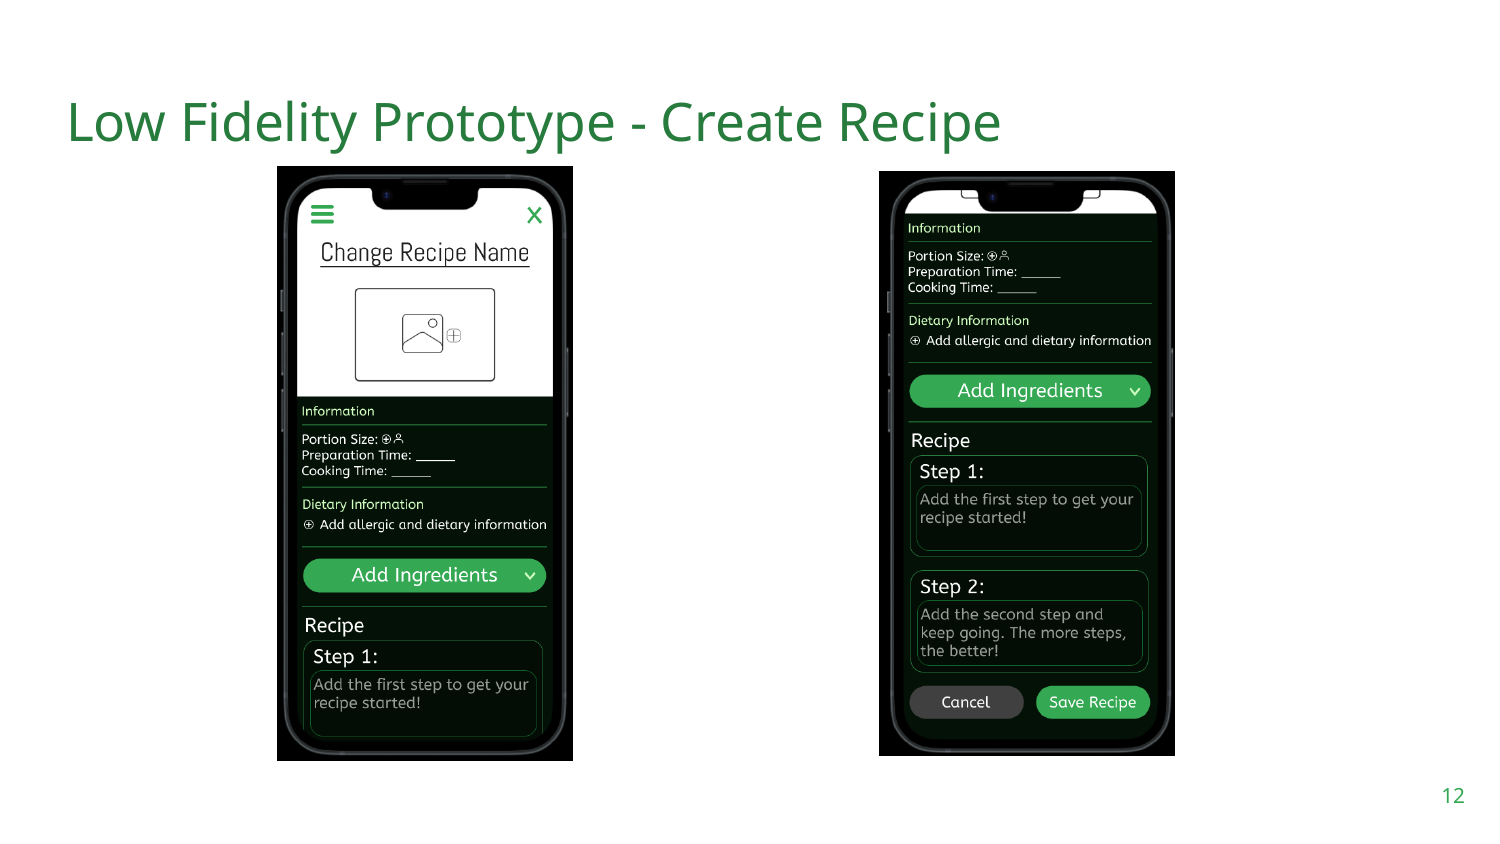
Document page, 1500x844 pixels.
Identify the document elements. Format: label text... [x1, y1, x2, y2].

slide_number ‹#› [1389, 764, 1480, 830]
title Low Fidelity Prototype - Create Recipe [51, 72, 1449, 167]
picture [878, 171, 1175, 757]
picture [277, 166, 573, 761]
